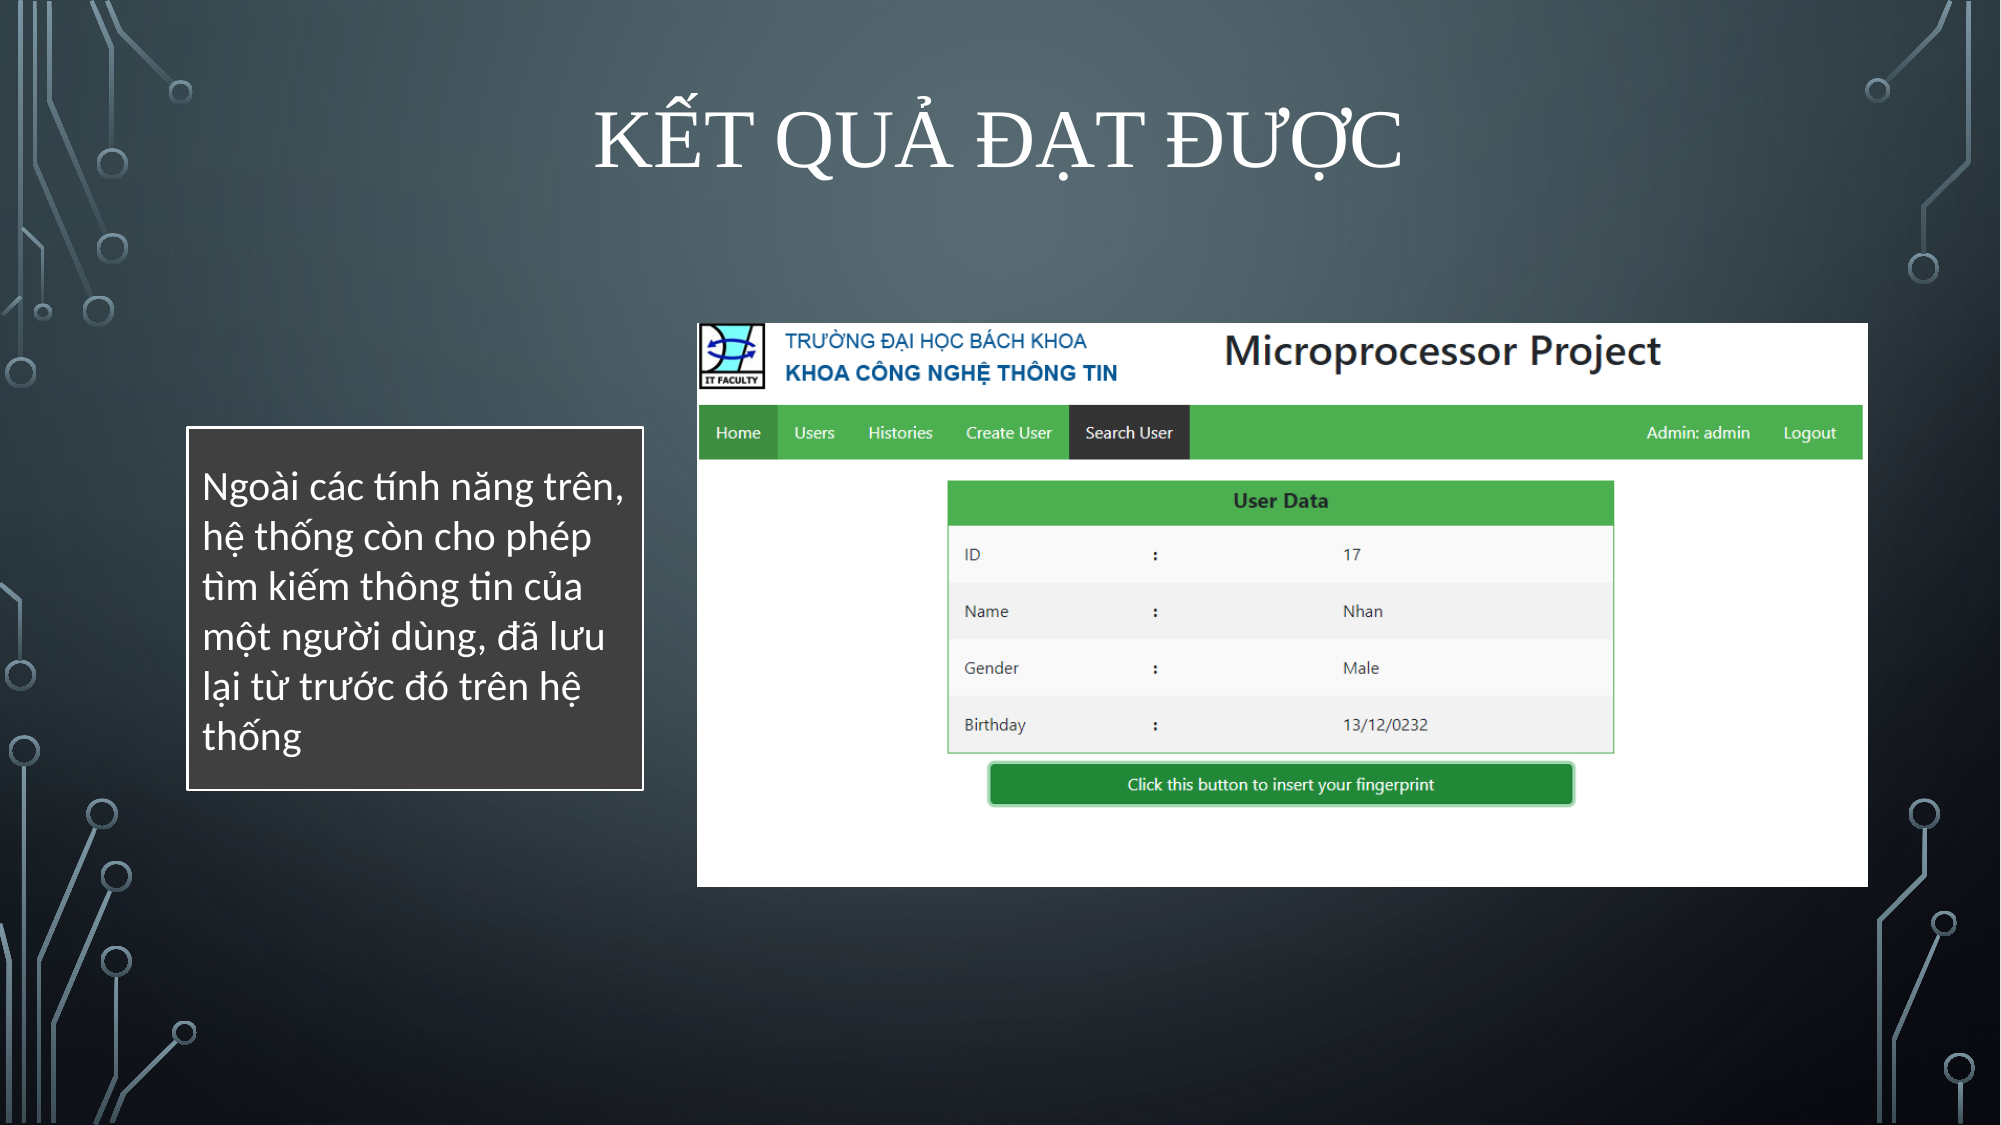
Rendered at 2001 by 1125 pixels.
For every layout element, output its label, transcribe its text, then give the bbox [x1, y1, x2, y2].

title Kết quả đạt được [187, 19, 1813, 263]
text_box Ngoài các tính năng trên, hệ thống còn cho phép tìm kiếm thông tin của một người dùng, đã lưu lại từ trước đó trên hệ thống [186, 426, 644, 791]
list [697, 323, 1868, 887]
